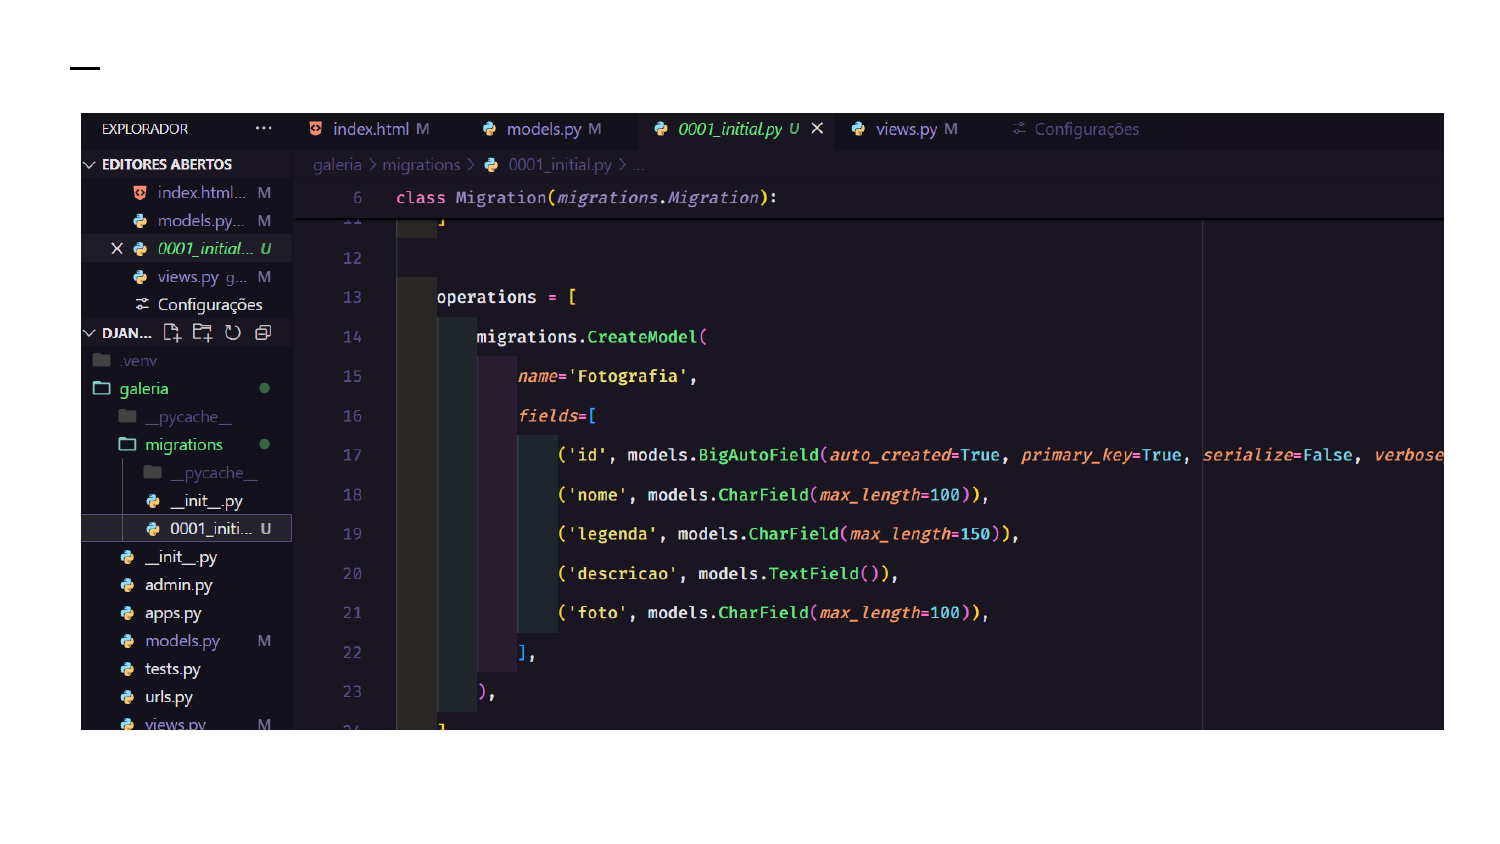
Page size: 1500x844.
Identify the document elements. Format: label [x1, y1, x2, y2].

picture [81, 113, 1445, 731]
